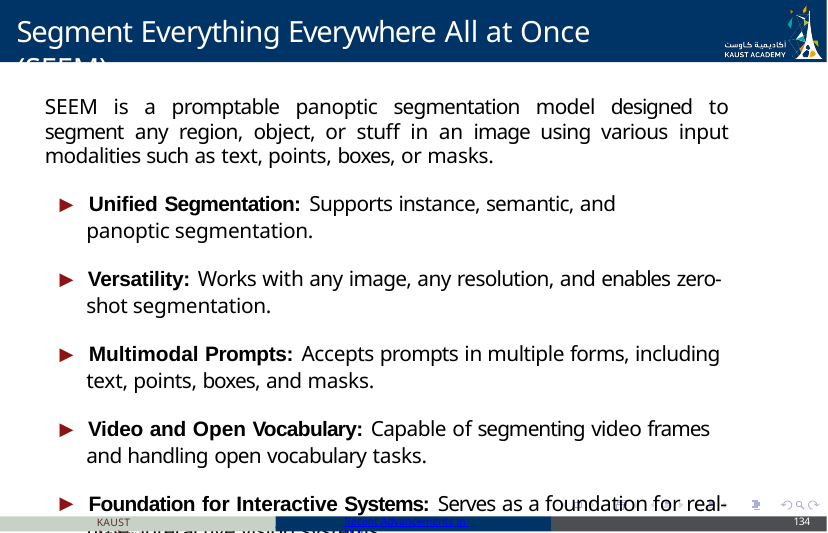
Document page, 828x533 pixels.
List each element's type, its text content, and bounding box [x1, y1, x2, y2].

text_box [0, 516, 827, 532]
text_box SEEM is a promptable panoptic segmentation model designed to segment any region, object, or stuff in an image using various input modalities such as text, points, boxes, or masks. ▶ Unified Segmentation: Supports instance, semantic, and panoptic segmentation. ▶ Versatility: Works with any image, any resolution, and enables zero-shot segmentation. ▶ Multimodal Prompts: Accepts prompts in multiple forms, including text, points, boxes, and masks. ▶ Video and Open Vocabulary: Capable of segmenting video frames and handling open vocabulary tasks. ▶ Foundation for Interactive Systems: Serves as a foundation for real-time, interactive vision systems. [38, 78, 756, 514]
title Segment Everything Everywhere All at Once (SEEM) [14, 10, 670, 100]
picture [721, 2, 827, 62]
